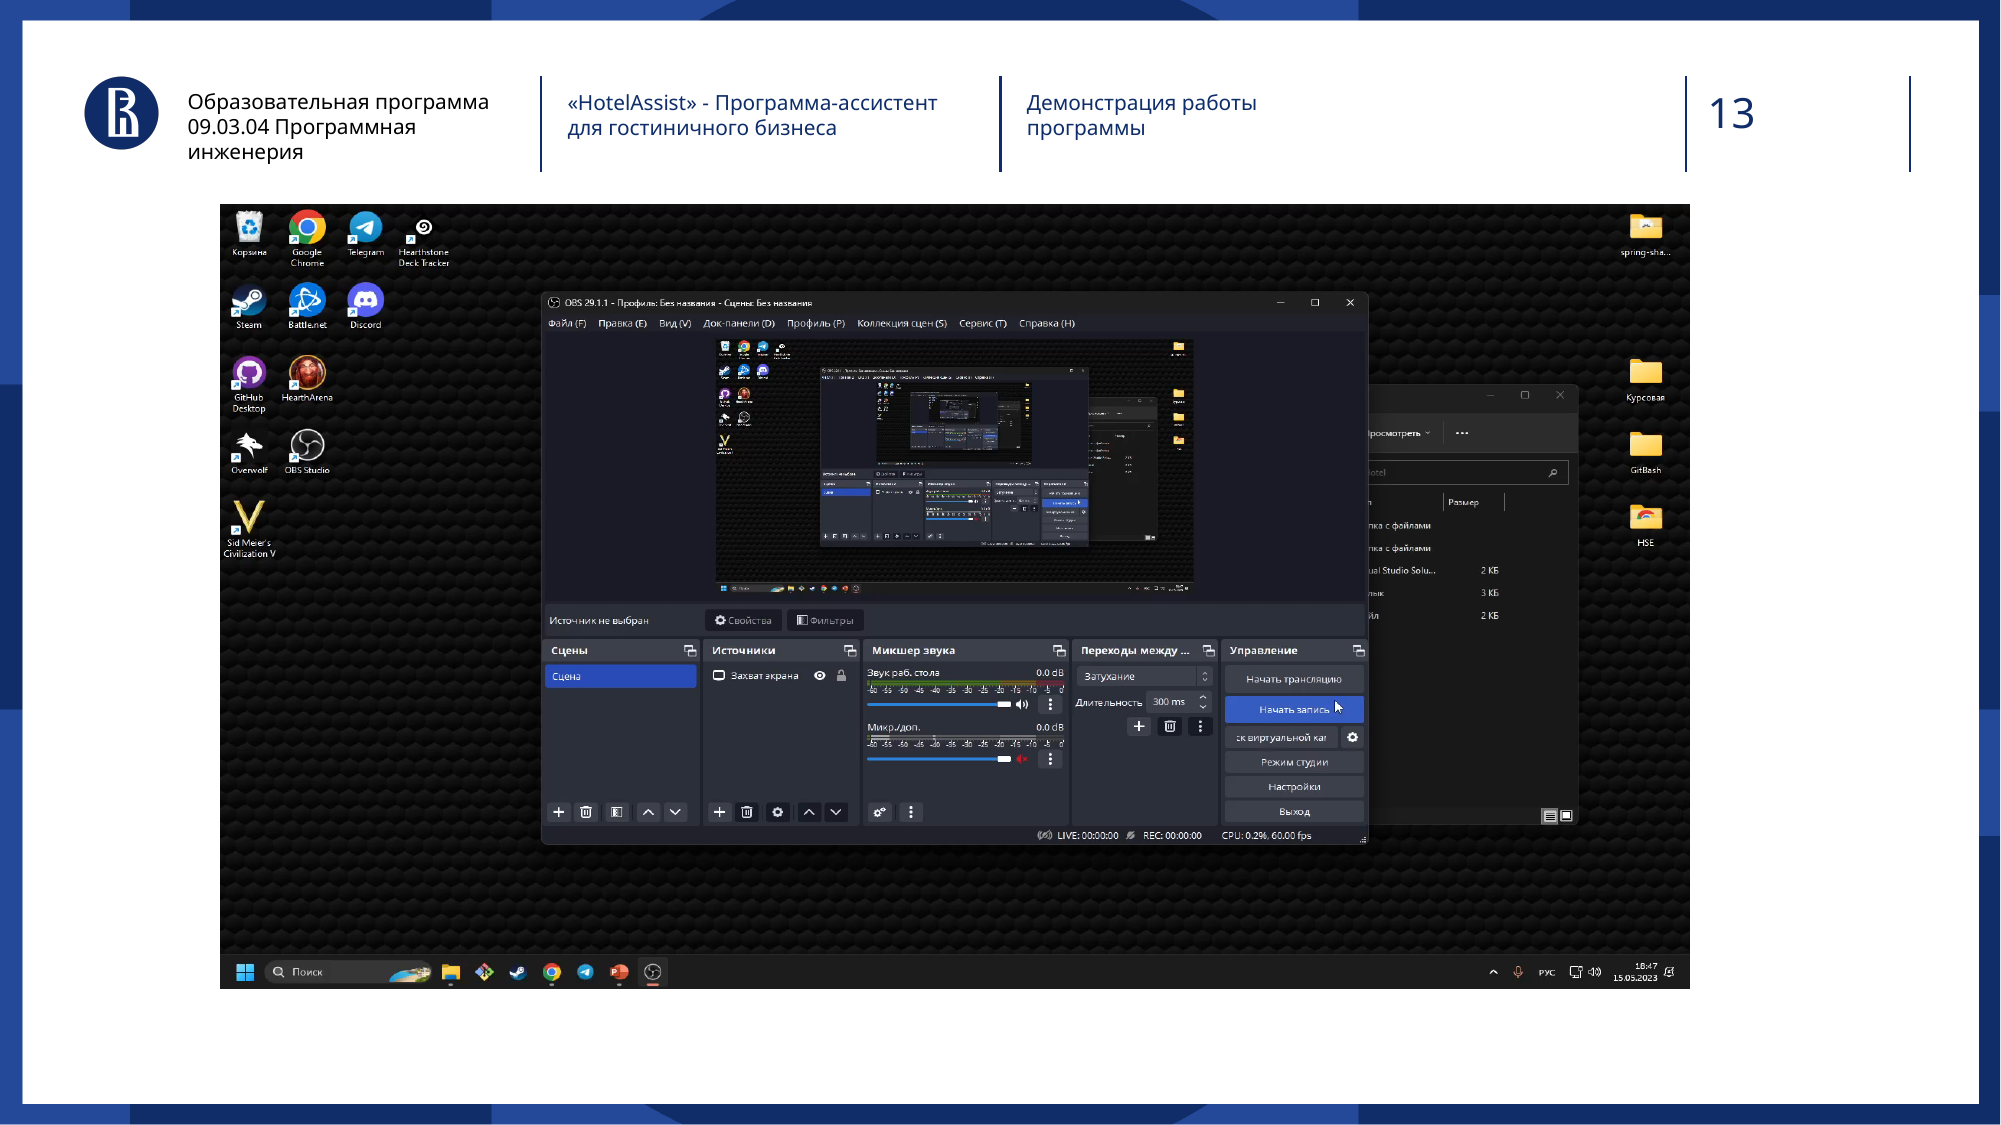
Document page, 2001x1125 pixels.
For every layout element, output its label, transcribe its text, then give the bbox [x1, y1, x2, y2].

list Образовательная программа 09.03.04 Программная инженерия [187, 88, 528, 157]
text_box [219, 203, 1691, 989]
list Демонстрация работы программы [1026, 90, 1367, 157]
picture [0, 0, 2001, 1125]
list «HotelAssist» - Программа-ассистент для гостиничного бизнеса [567, 90, 955, 157]
